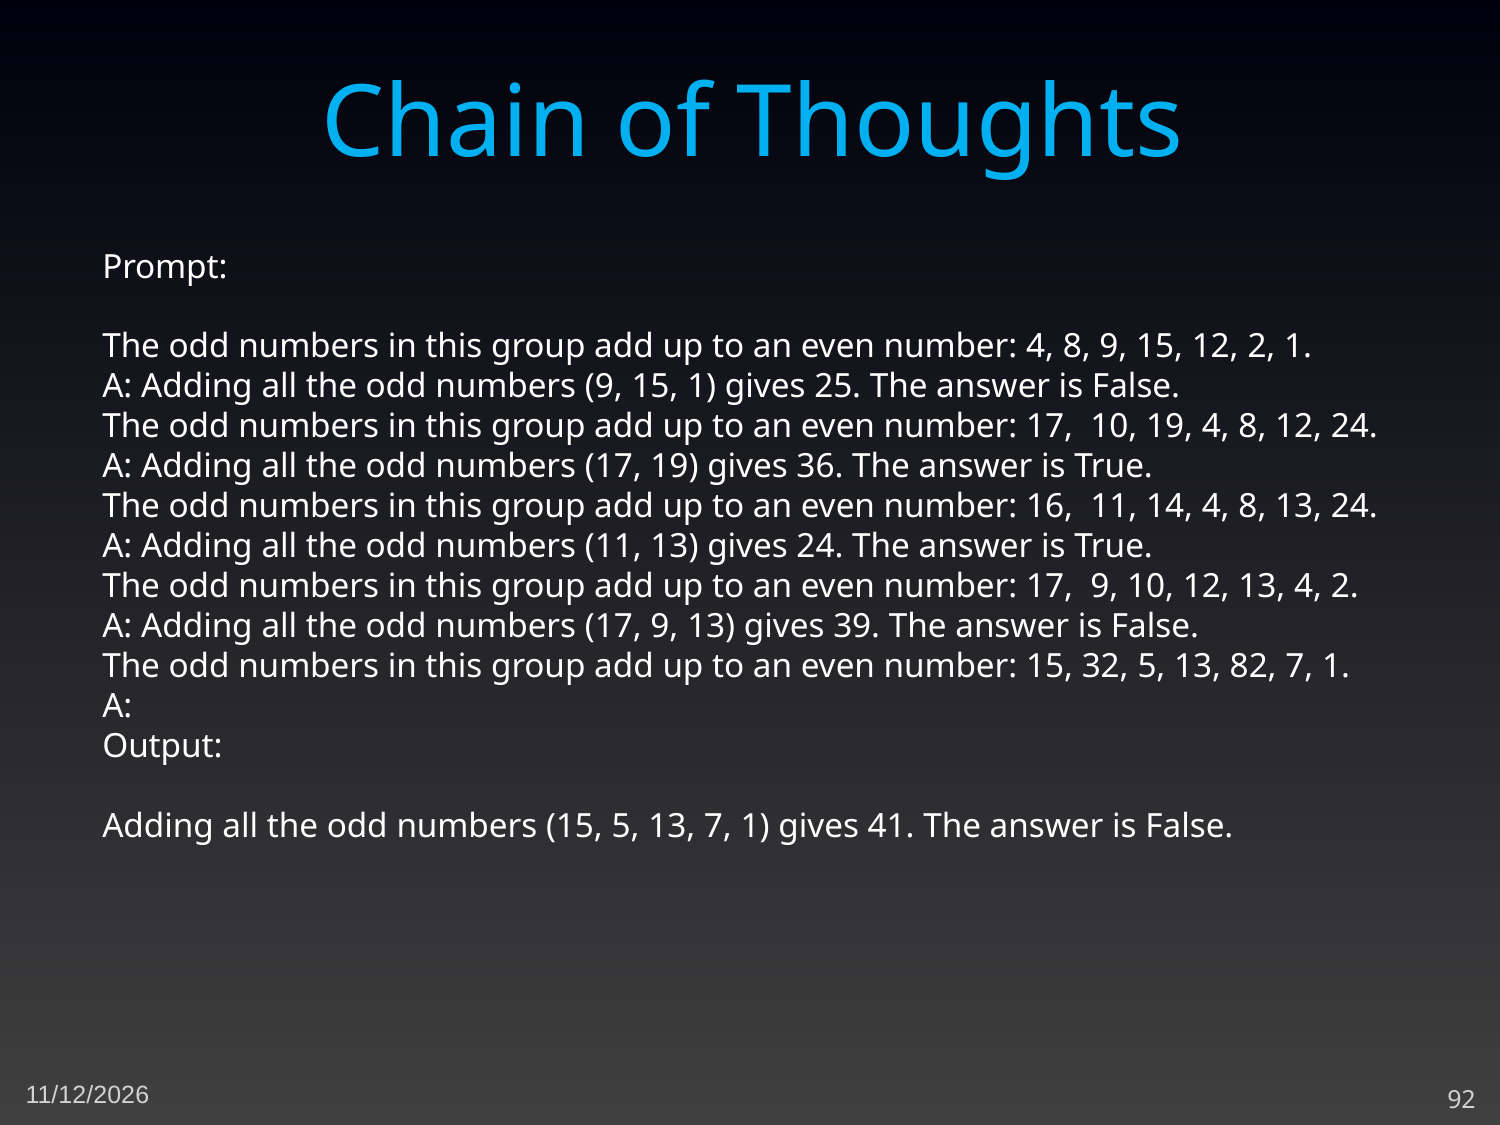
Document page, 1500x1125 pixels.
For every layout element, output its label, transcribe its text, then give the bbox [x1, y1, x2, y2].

text_box Chain of Thoughts [307, 29, 1268, 192]
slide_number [10, 1075, 411, 1117]
text_box Prompt: The odd numbers in this group add up to an even number: 4, 8, 9, 15, 12, 2, 1. A: Adding all the odd numbers (9, 15, 1) gives 25. The answer is False. The odd numbers in this group add up to an even number: 17, 10, 19, 4, 8, 12, 24. A: Adding all the odd numbers (17, 19) gives 36. The answer is True. The odd numbers in this group add up to an even number: 16, 11, 14, 4, 8, 13, 24. A: Adding all the odd numbers (11, 13) gives 24. The answer is True. The odd numbers in this group add up to an even number: 17, 9, 10, 12, 13, 4, 2. A: Adding all the odd numbers (17, 9, 13) gives 39. The answer is False. The odd numbers in this group add up to an even number: 15, 32, 5, 13, 82, 7, 1. A: Output: Adding all the odd numbers (15, 5, 13, 7, 1) gives 41. The answer is False. [87, 237, 1438, 851]
slide_number 92 [1340, 1075, 1491, 1117]
